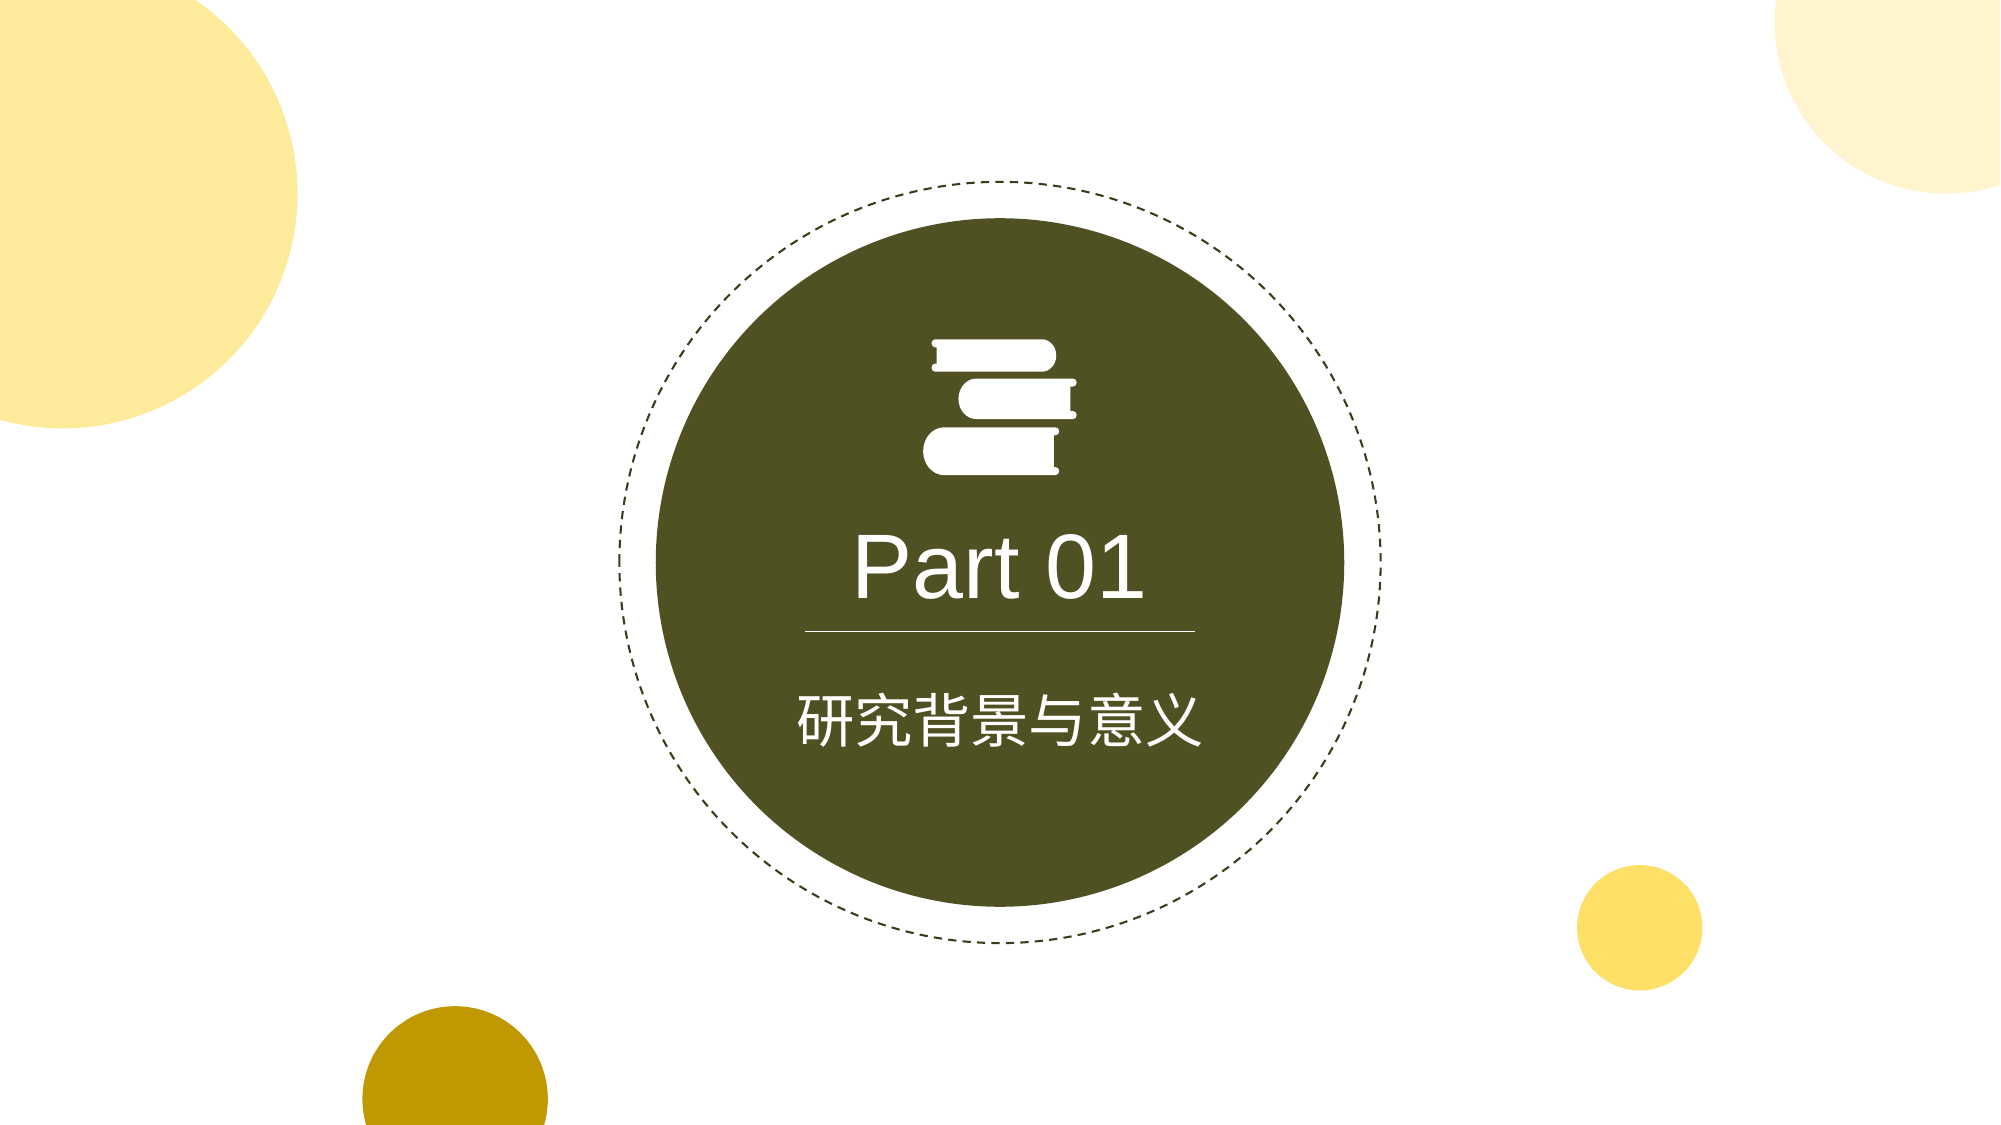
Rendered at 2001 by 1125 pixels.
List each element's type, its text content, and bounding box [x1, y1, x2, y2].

text_box [923, 427, 1060, 476]
list 研究背景与意义 [672, 648, 1328, 799]
text_box [958, 378, 1077, 420]
text_box [931, 339, 1057, 372]
